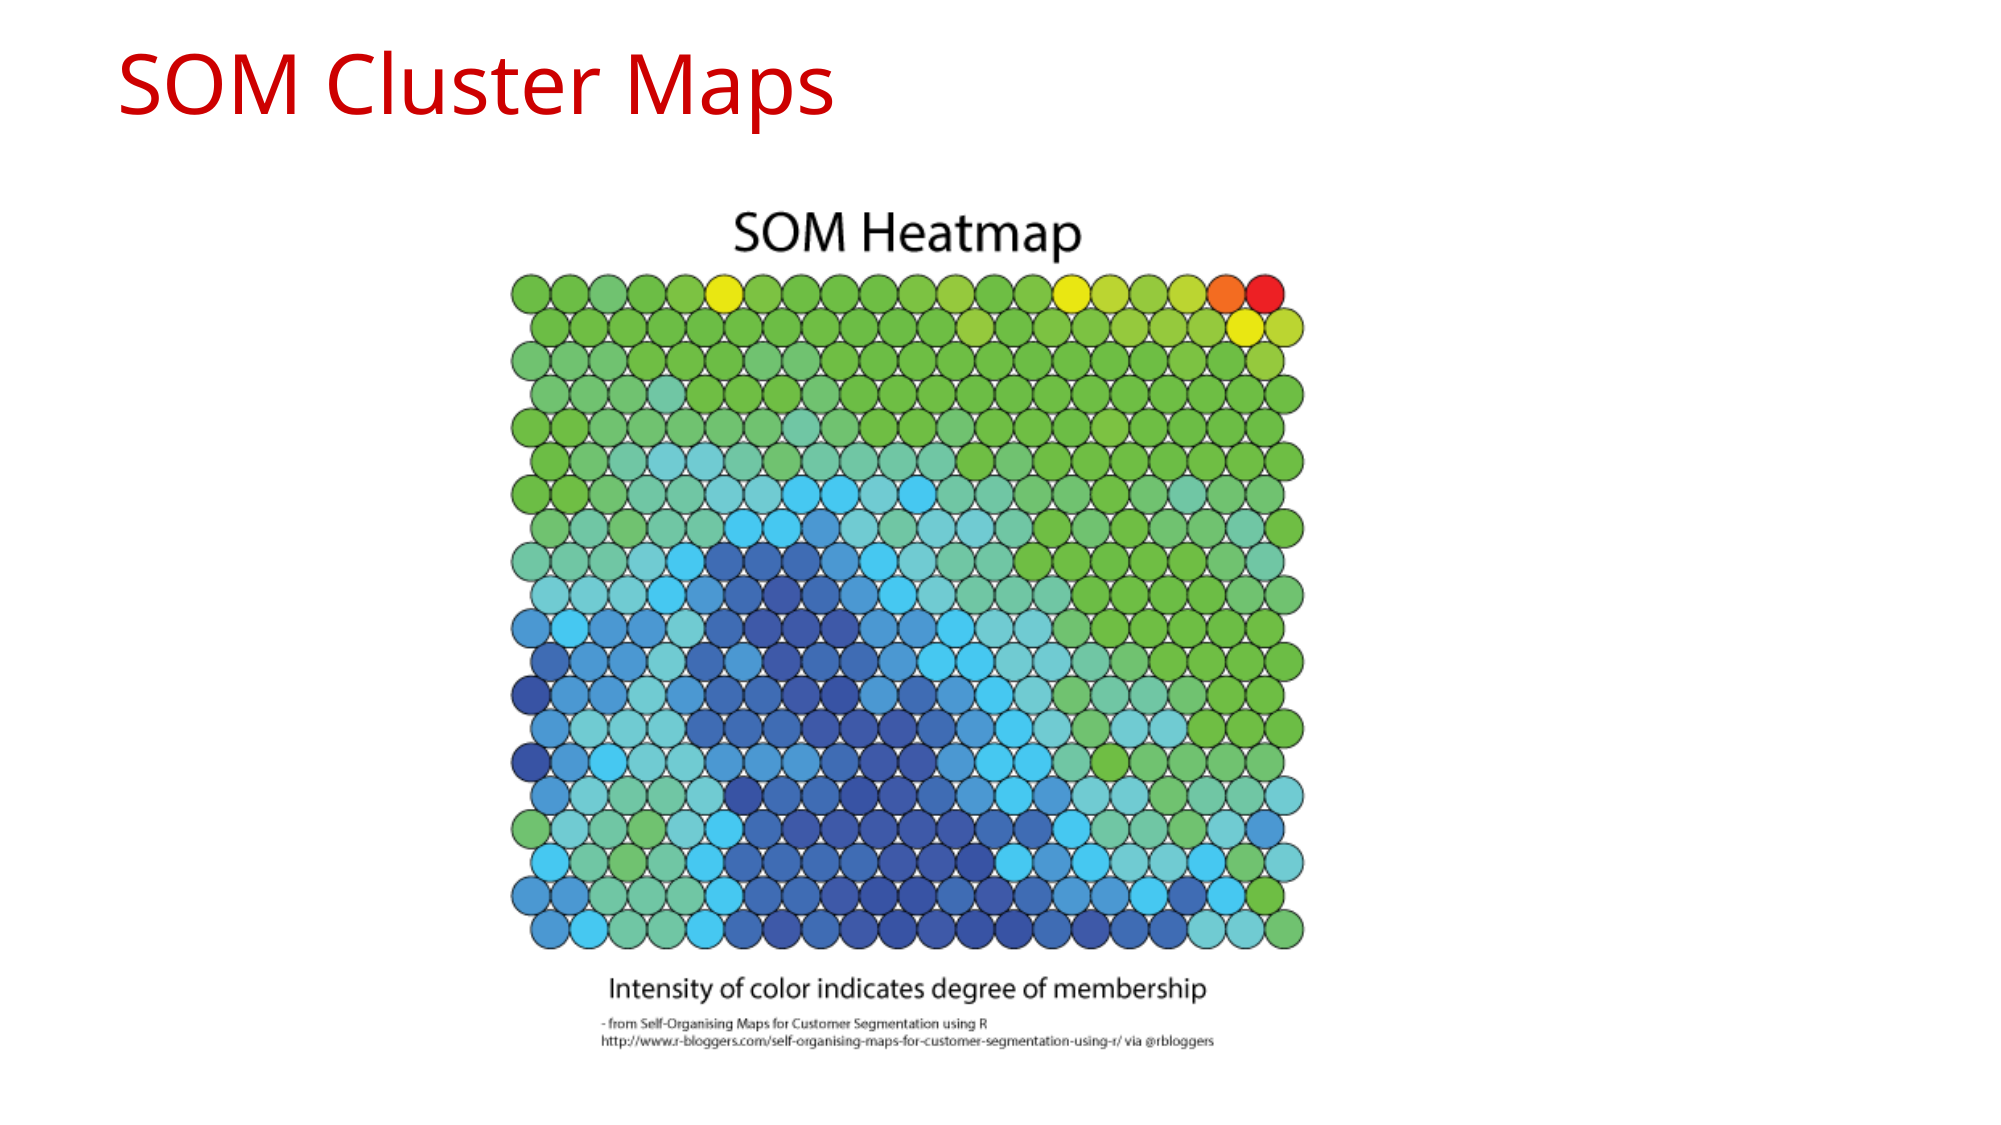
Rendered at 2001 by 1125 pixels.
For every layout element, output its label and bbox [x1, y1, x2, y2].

title [102, 0, 1828, 197]
picture [464, 174, 1357, 1068]
